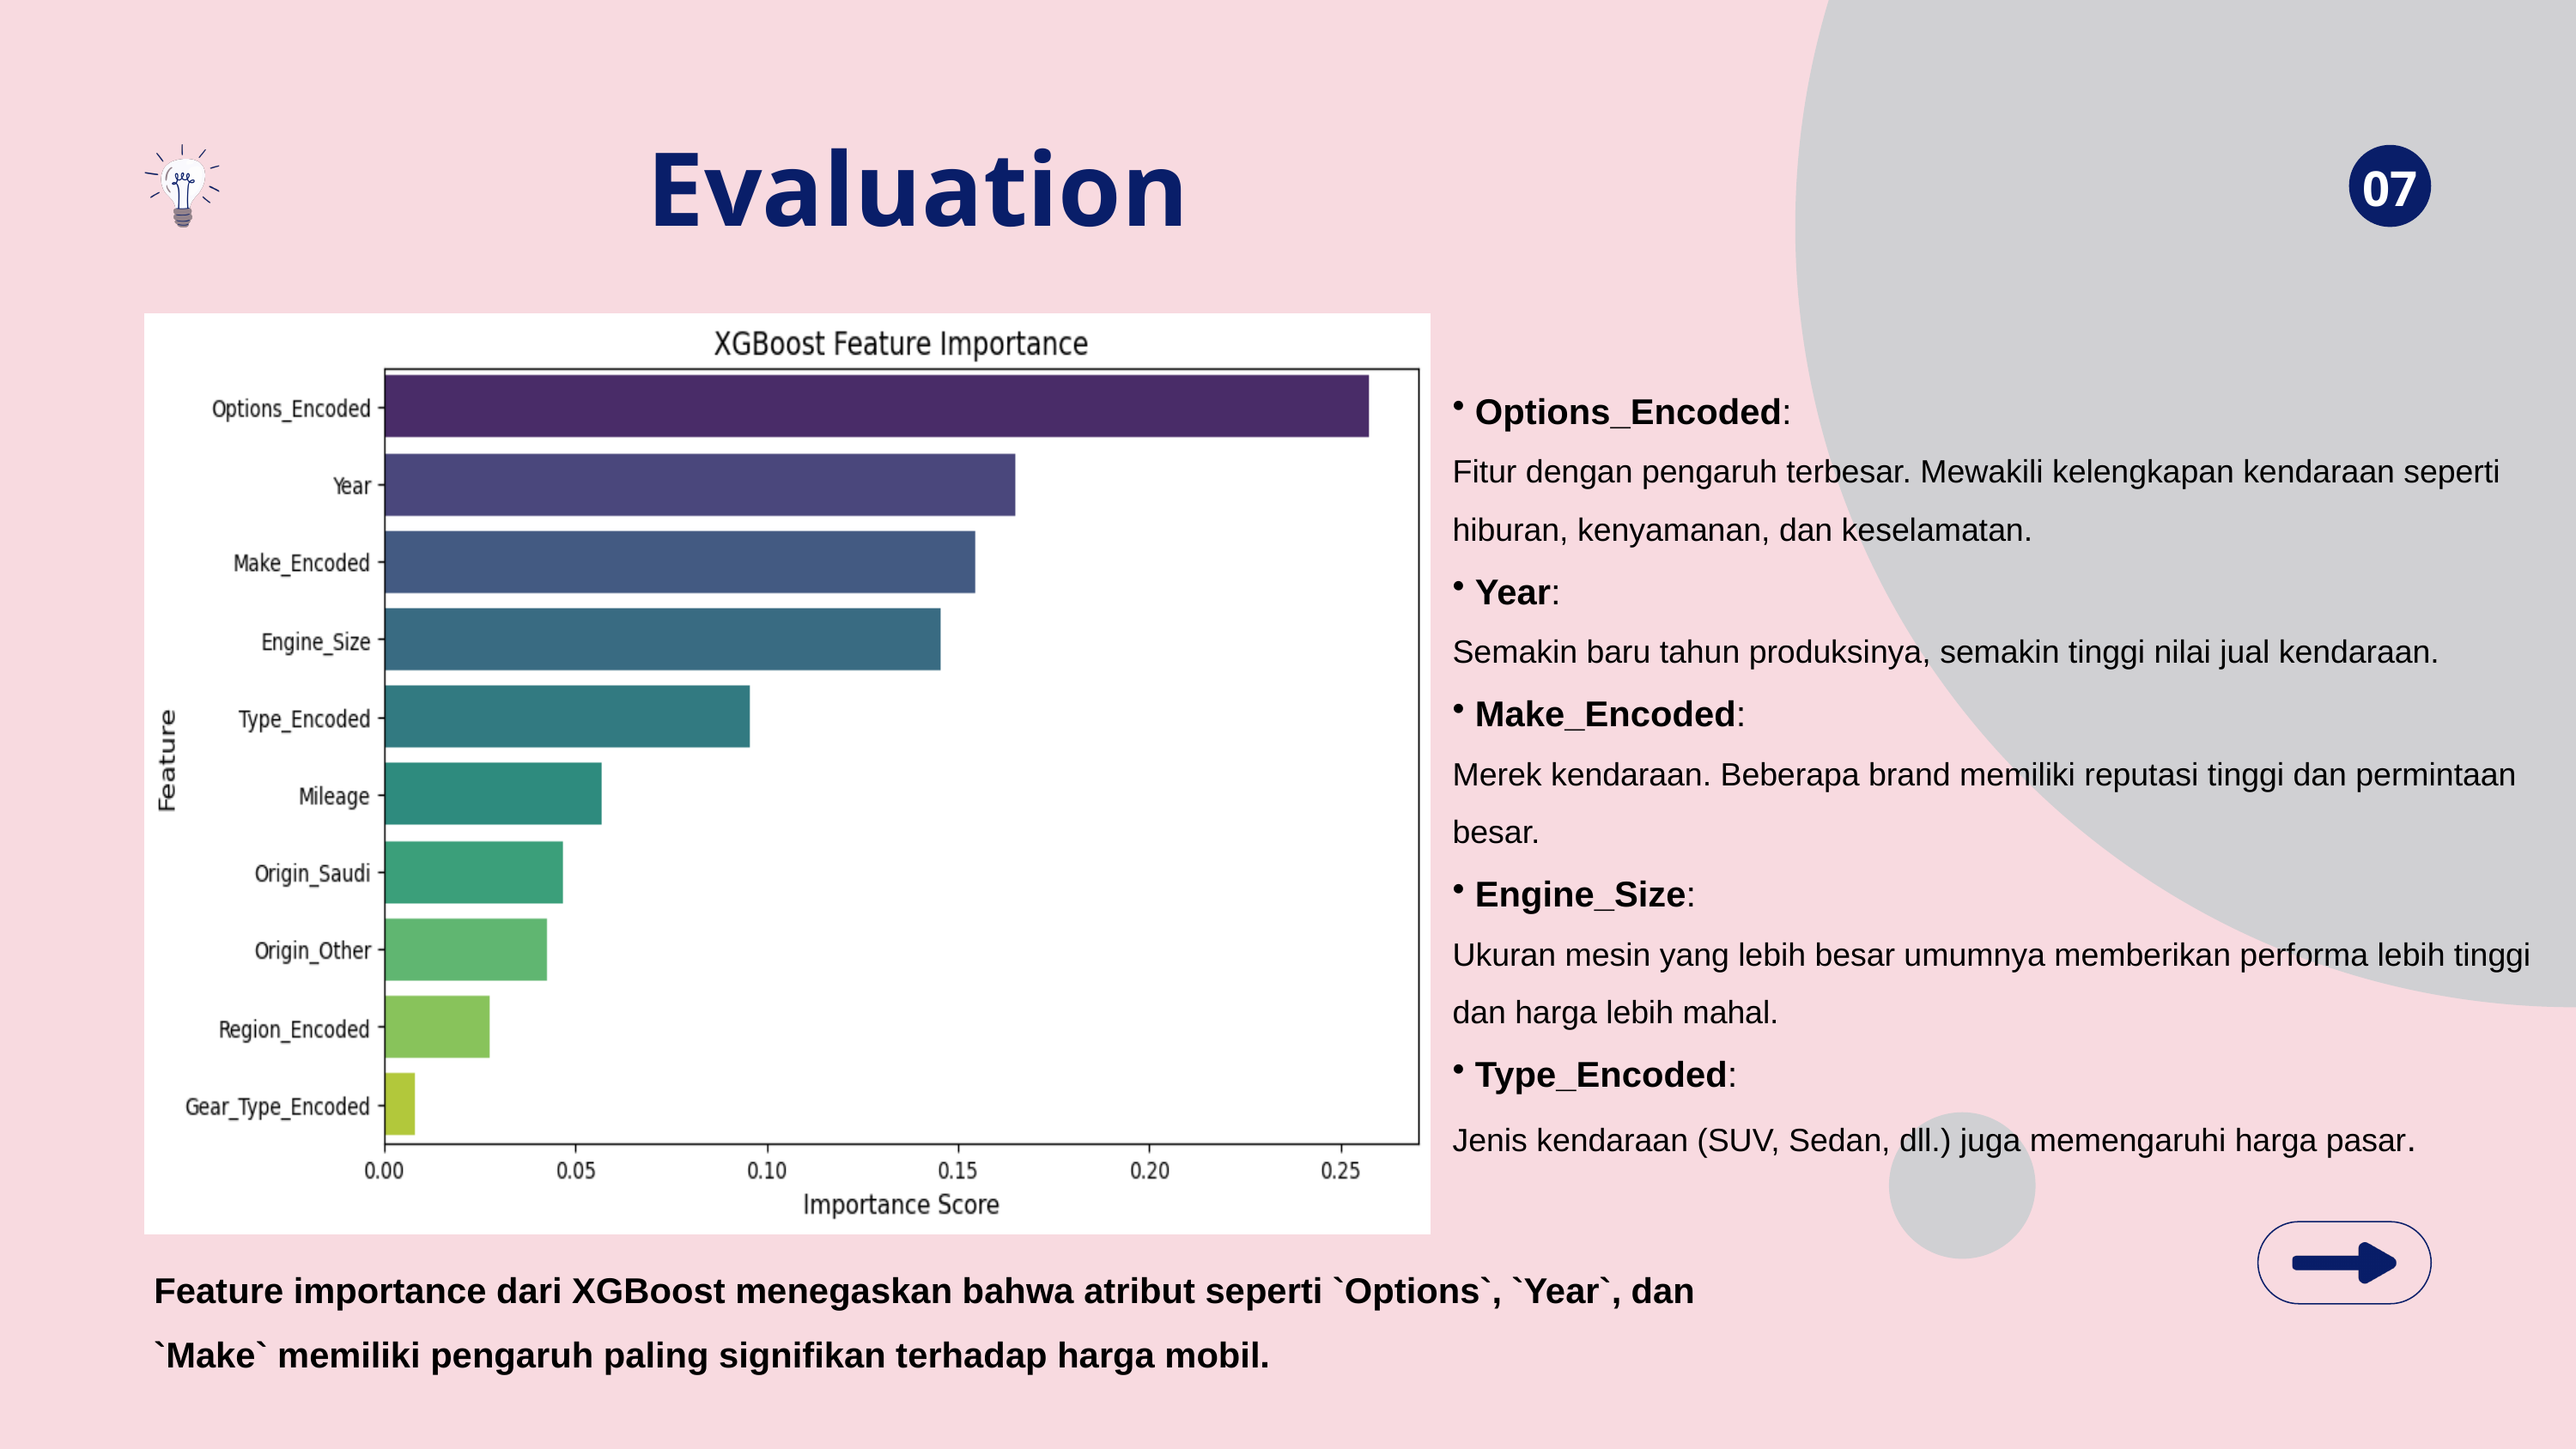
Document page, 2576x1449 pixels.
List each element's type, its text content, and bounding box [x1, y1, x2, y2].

text_box [144, 144, 220, 227]
text_box Evaluation [647, 124, 1571, 246]
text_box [1795, 0, 2576, 1008]
picture [144, 313, 1431, 1234]
text_box Feature importance dari XGBoost menegaskan bahwa atribut seperti `Options`, `Year`, dan `Make` memiliki pengaruh paling signifikan terhadap harga mobil. [141, 1240, 1820, 1382]
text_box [2257, 1221, 2432, 1304]
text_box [2348, 144, 2432, 227]
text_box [1888, 1112, 2036, 1259]
list Options_Encoded: Fitur dengan pengaruh terbesar. Mewakili kelengkapan kendaraan seperti hiburan, kenyamanan, dan keselamatan. Year: Semakin baru tahun produksinya, semakin tinggi nilai jual kendaraan. Make_Encoded: Merek kendaraan. Beberapa brand memiliki reputasi tinggi dan permintaan besar. Engine_Size: Ukuran mesin yang lebih besar umumnya memberikan performa lebih tinggi dan harga lebih mahal. Type_Encoded: Jenis kendaraan (SUV, Sedan, dll.) juga memengaruhi harga pasar. [1439, 343, 2576, 1184]
